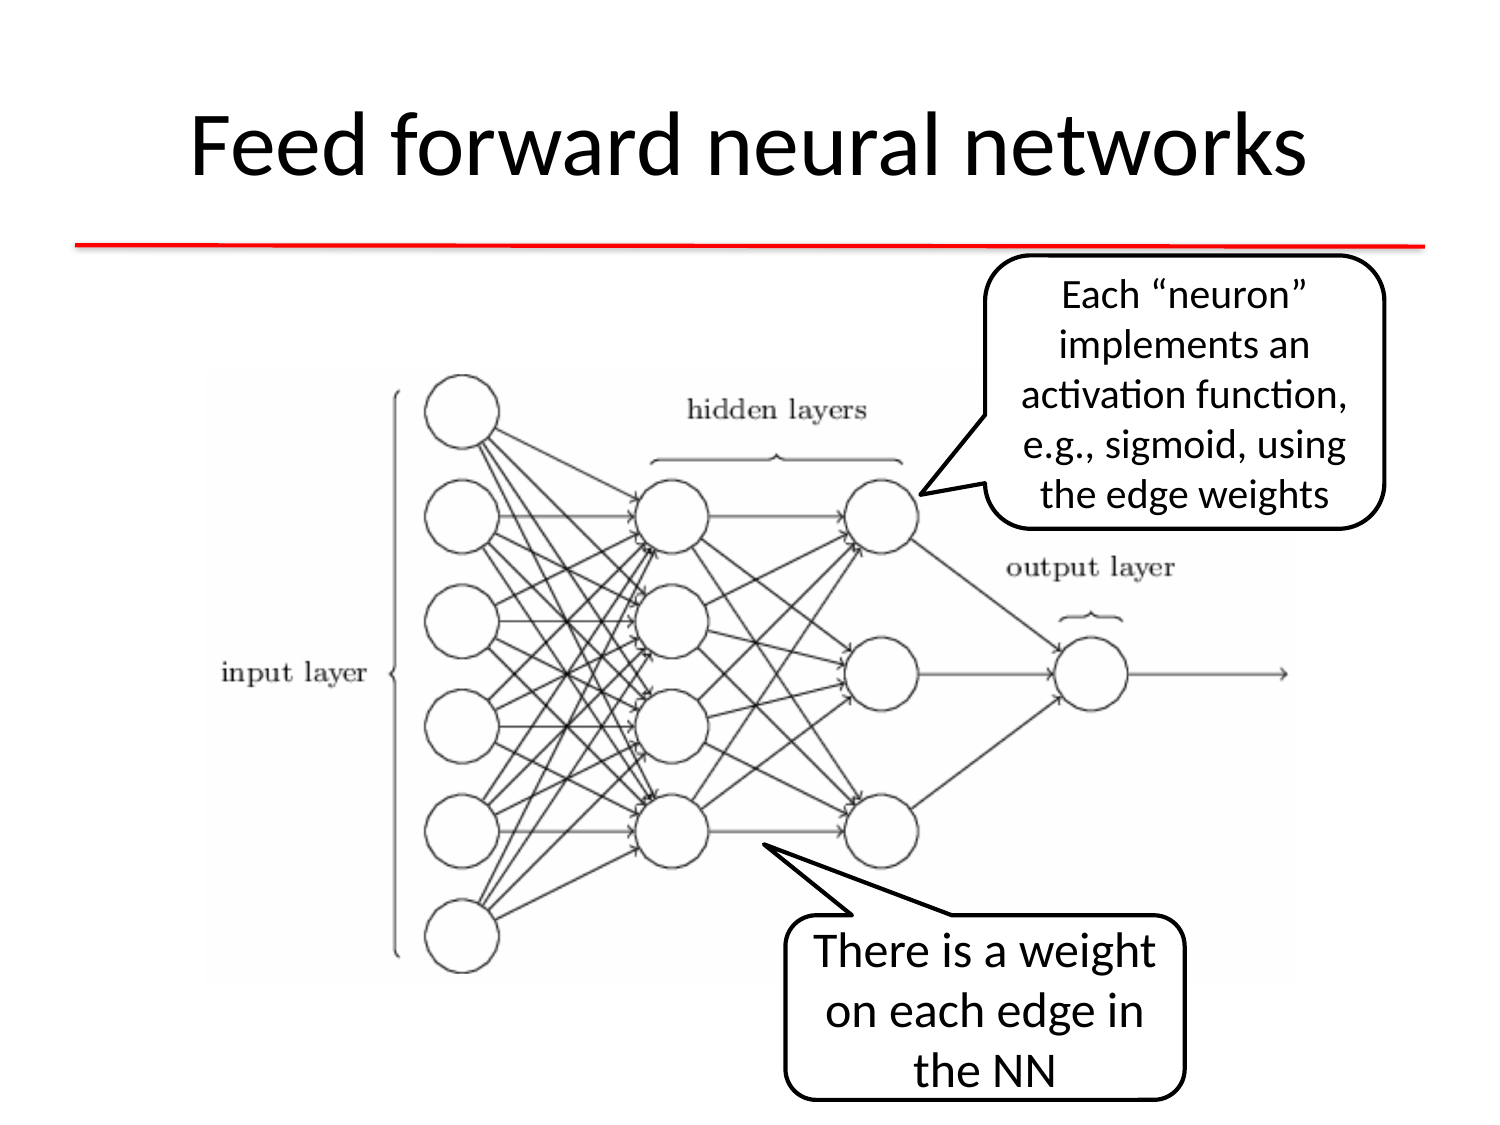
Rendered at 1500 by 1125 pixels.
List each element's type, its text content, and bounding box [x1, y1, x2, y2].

text_box Each “neuron” implements an activation function, e.g., sigmoid, using the edge weights [983, 253, 1387, 531]
picture [205, 370, 1295, 985]
text_box There is a weight on each edge in the NN [783, 993, 1187, 1102]
title Feed forward neural networks [75, 45, 1425, 233]
